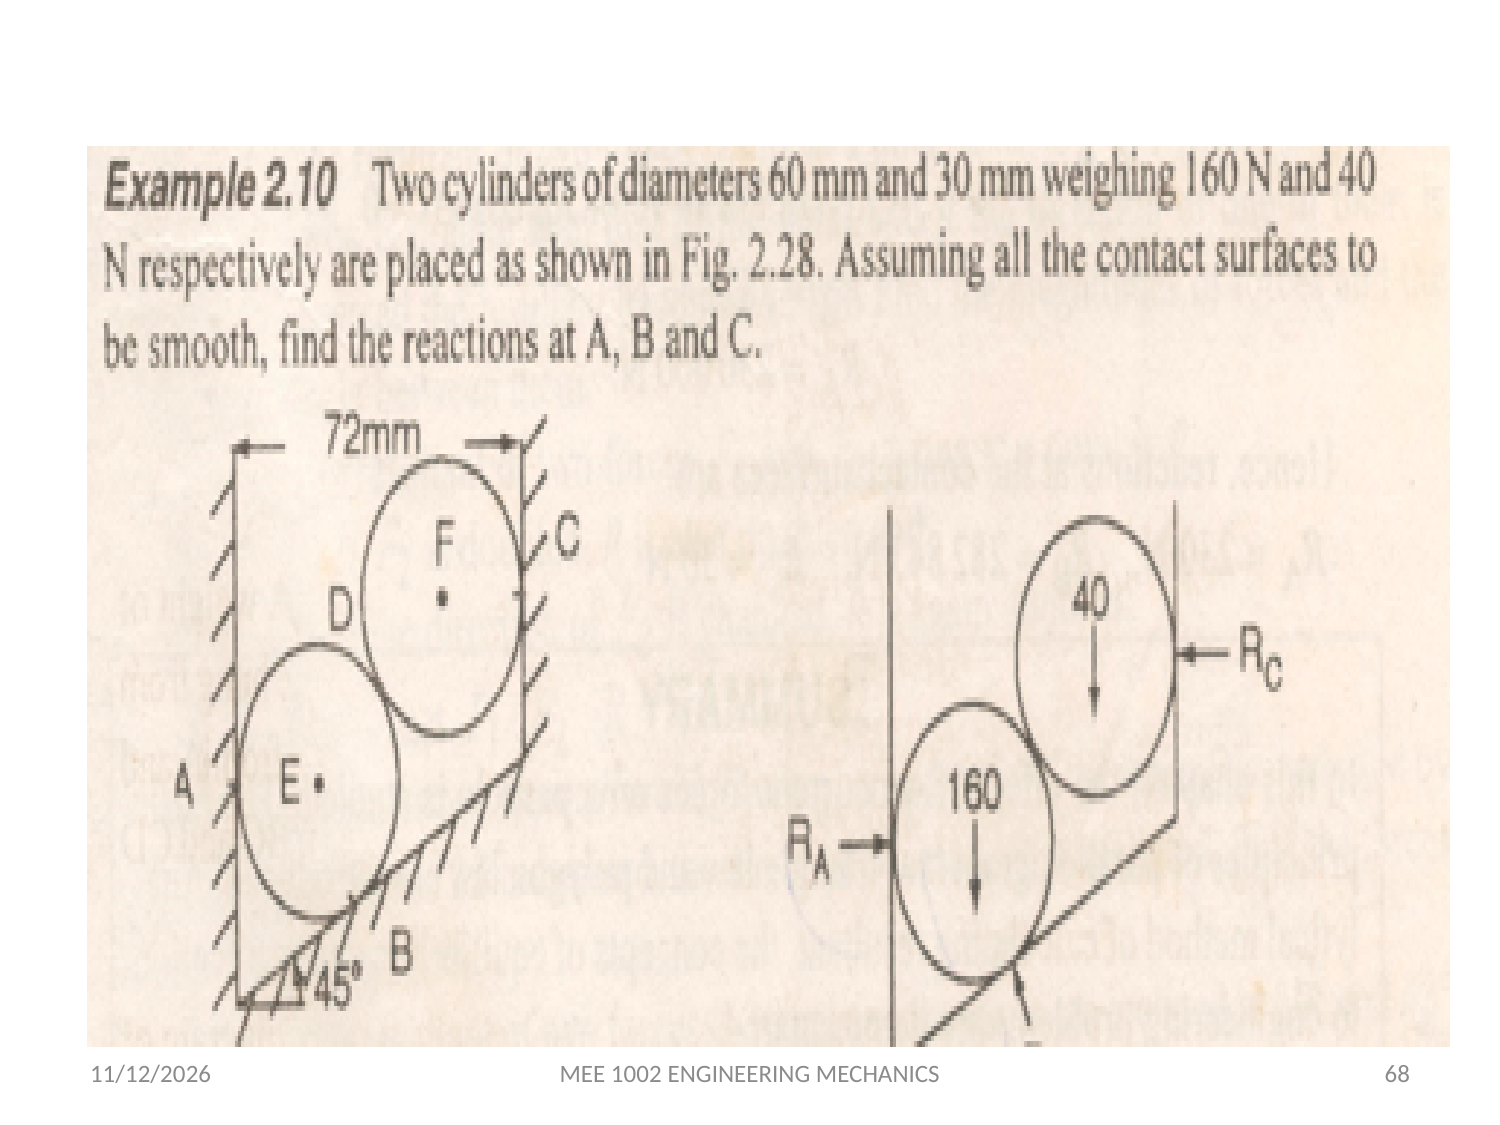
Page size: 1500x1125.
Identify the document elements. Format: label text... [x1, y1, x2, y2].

footer MEE 1002 ENGINEERING MECHANICS [512, 1057, 988, 1103]
slide_number 28-Mar-22 [75, 1042, 425, 1103]
slide_number 68 [1074, 1057, 1425, 1103]
picture [87, 146, 1451, 1048]
